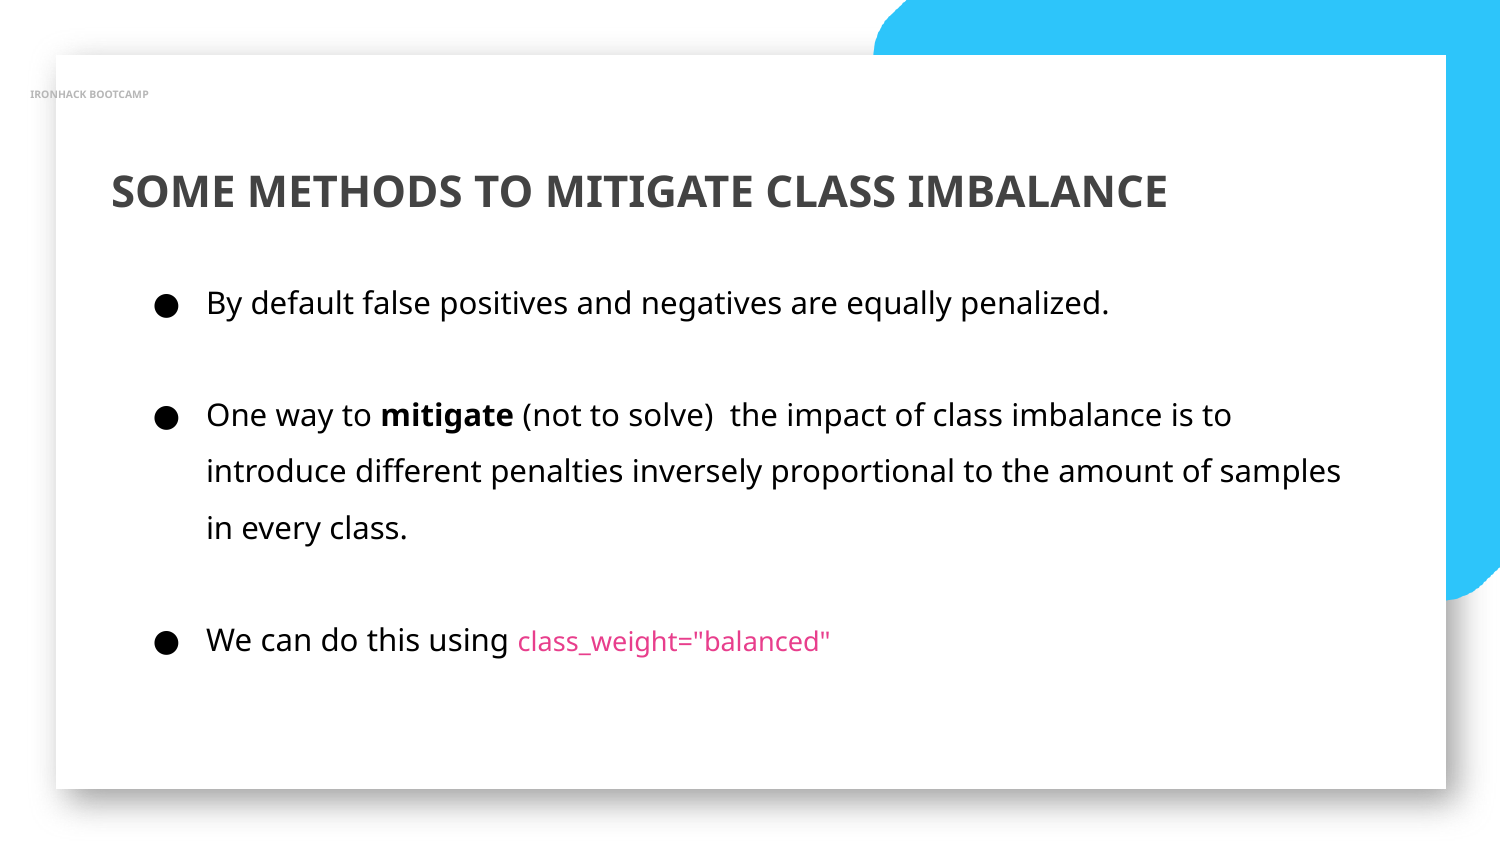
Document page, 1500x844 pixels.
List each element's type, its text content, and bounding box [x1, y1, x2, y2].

text_box IRONHACK BOOTCAMP [15, 71, 354, 108]
text_box By default false positives and negatives are equally penalized. One way to mitigate (not to solve) the impact of class imbalance is to introduce different penalties inversely proportional to the amount of samples in every class. We can do this using class_weight="balanced" [115, 249, 1389, 733]
text_box SOME METHODS TO MITIGATE CLASS IMBALANCE [96, 149, 1417, 266]
picture [0, 0, 1500, 844]
